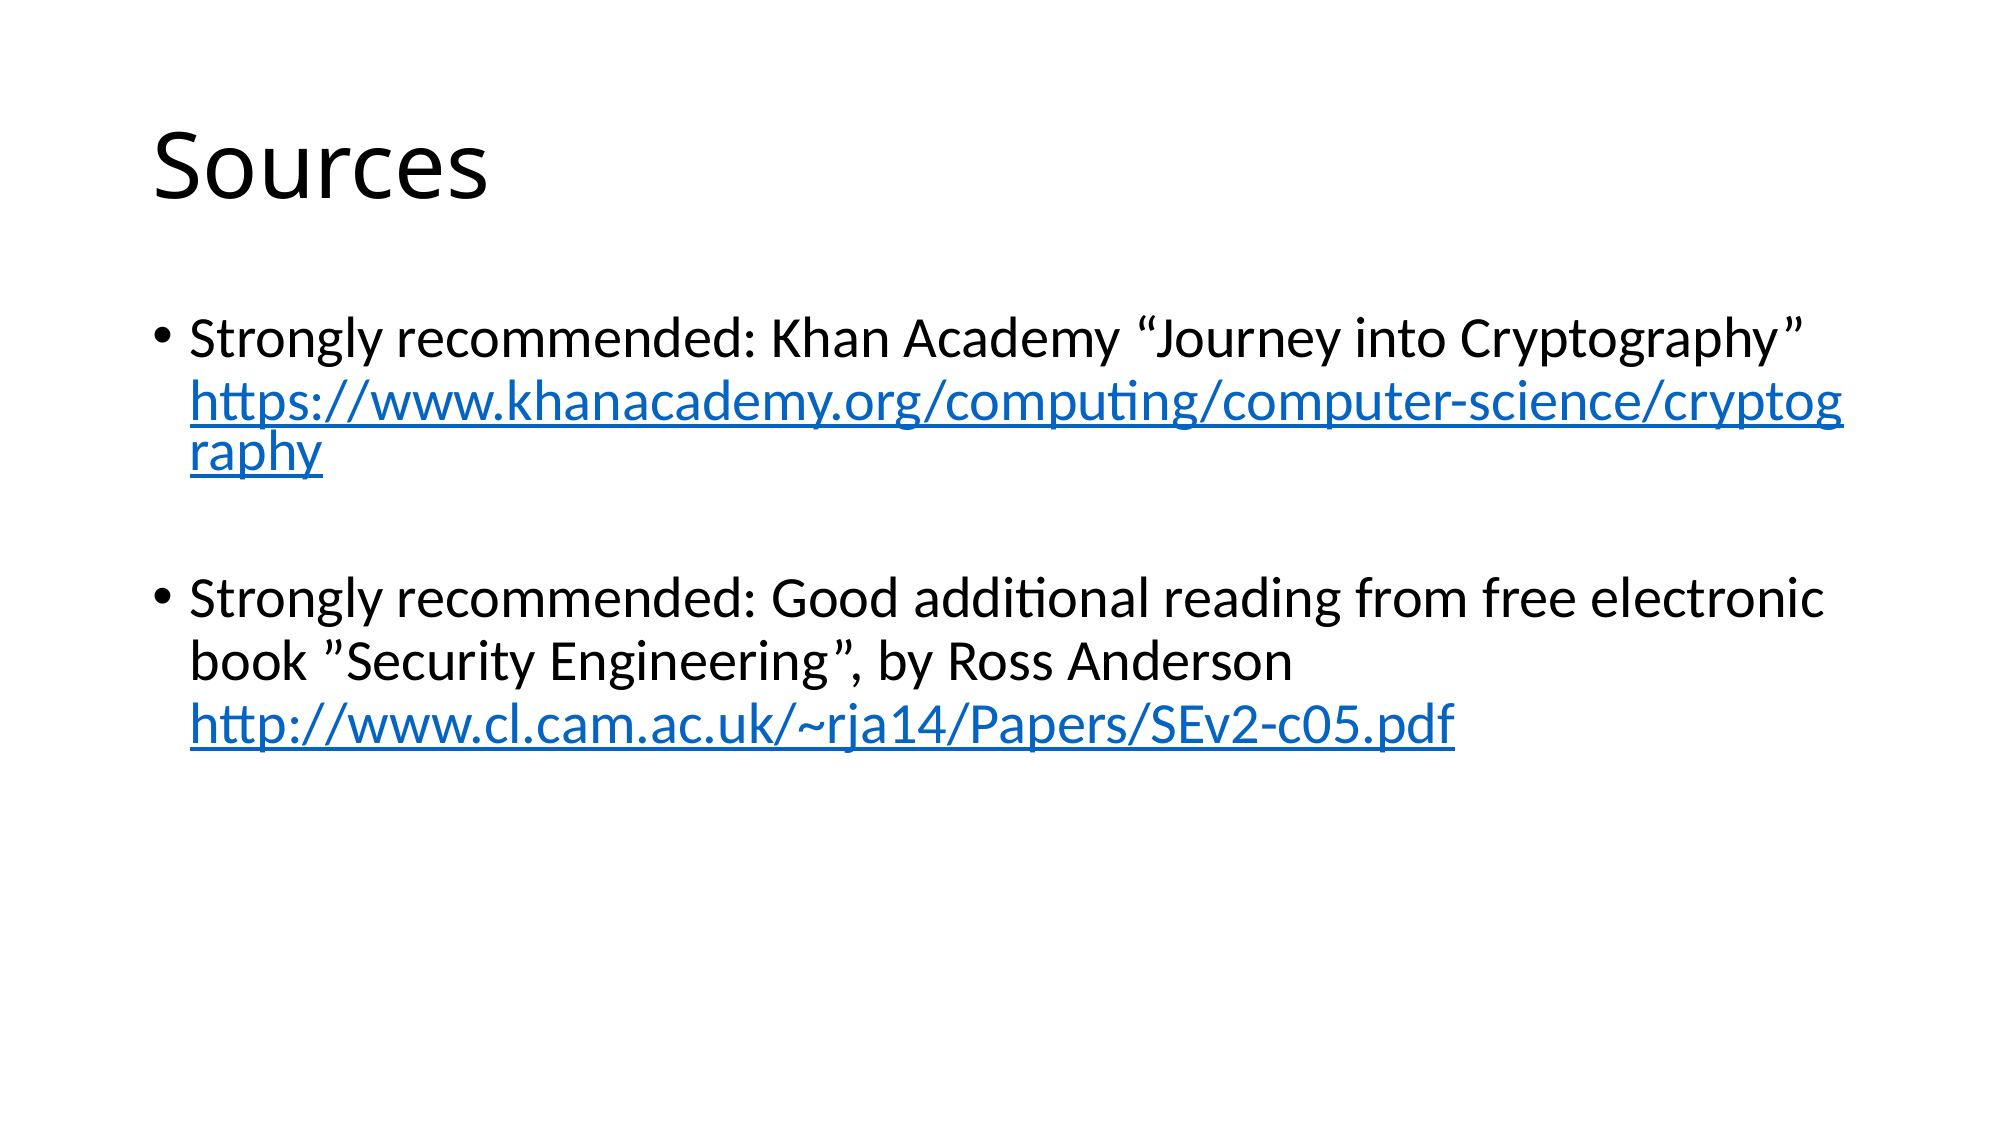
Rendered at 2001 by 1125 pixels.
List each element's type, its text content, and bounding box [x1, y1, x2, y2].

list Strongly recommended: Khan Academy “Journey into Cryptography” https://www.khanacademy.org/computing/computer-science/cryptography Strongly recommended: Good additional reading from free electronic book ”Security Engineering”, by Ross Anderson http://www.cl.cam.ac.uk/~rja14/Papers/SEv2-c05.pdf [137, 299, 1863, 1014]
title Sources [137, 59, 1863, 278]
